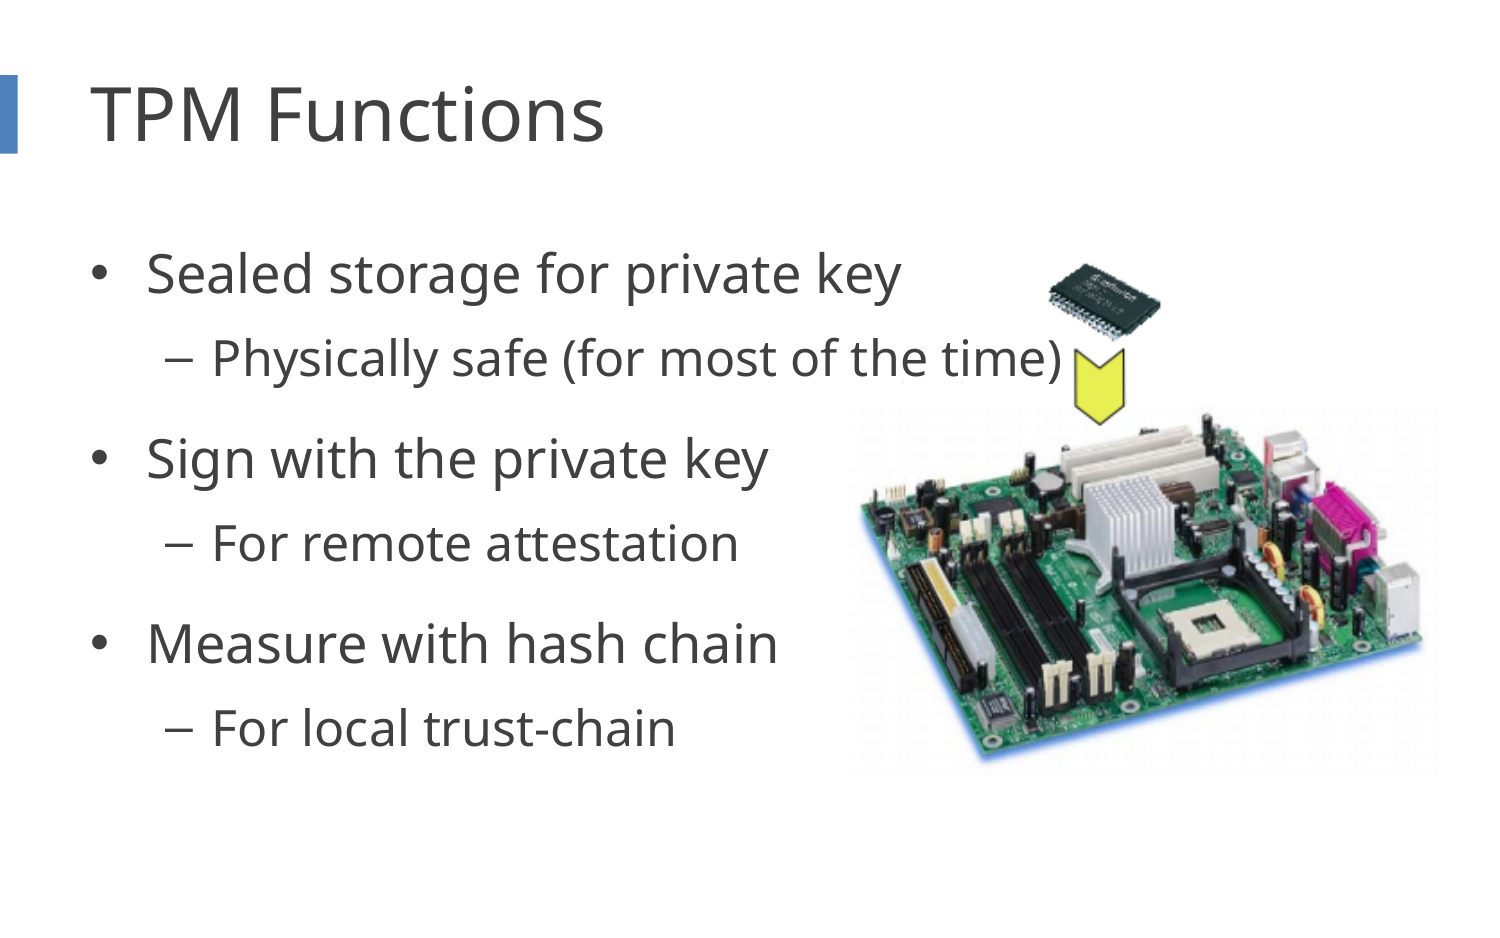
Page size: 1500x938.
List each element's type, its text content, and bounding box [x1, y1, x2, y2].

list Sealed storage for private key Physically safe (for most of the time) Sign with the private key For remote attestation Measure with hash chain For local trust-chain [75, 218, 1425, 838]
title TPM Functions [75, 37, 1425, 186]
picture [825, 232, 1440, 777]
